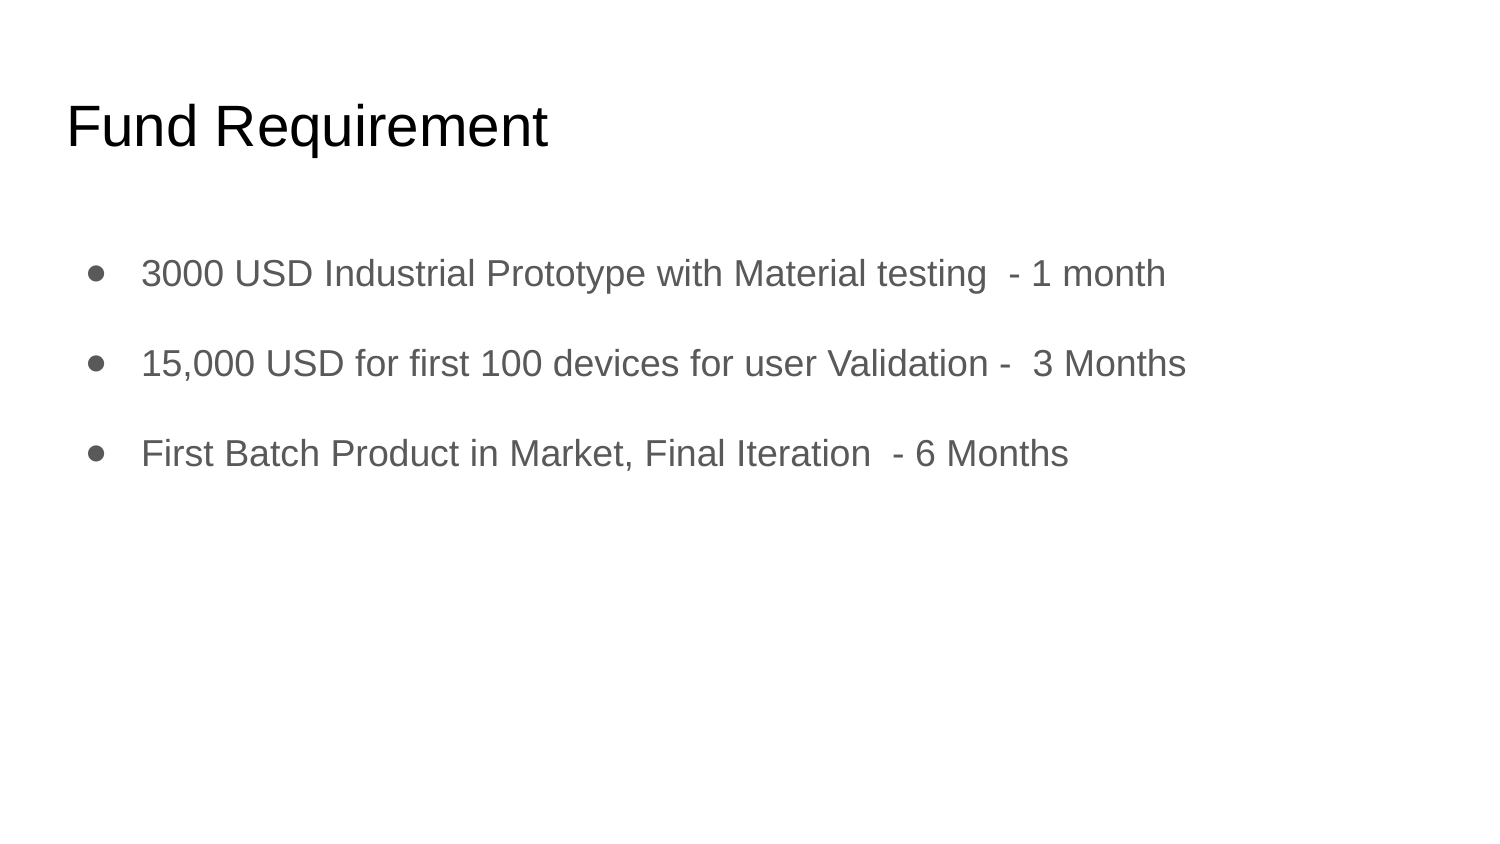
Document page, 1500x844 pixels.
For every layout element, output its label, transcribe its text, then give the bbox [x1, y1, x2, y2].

title Fund Requirement [51, 72, 1449, 167]
list 3000 USD Industrial Prototype with Material testing - 1 month 15,000 USD for first 100 devices for user Validation - 3 Months First Batch Product in Market, Final Iteration - 6 Months [51, 189, 1449, 750]
